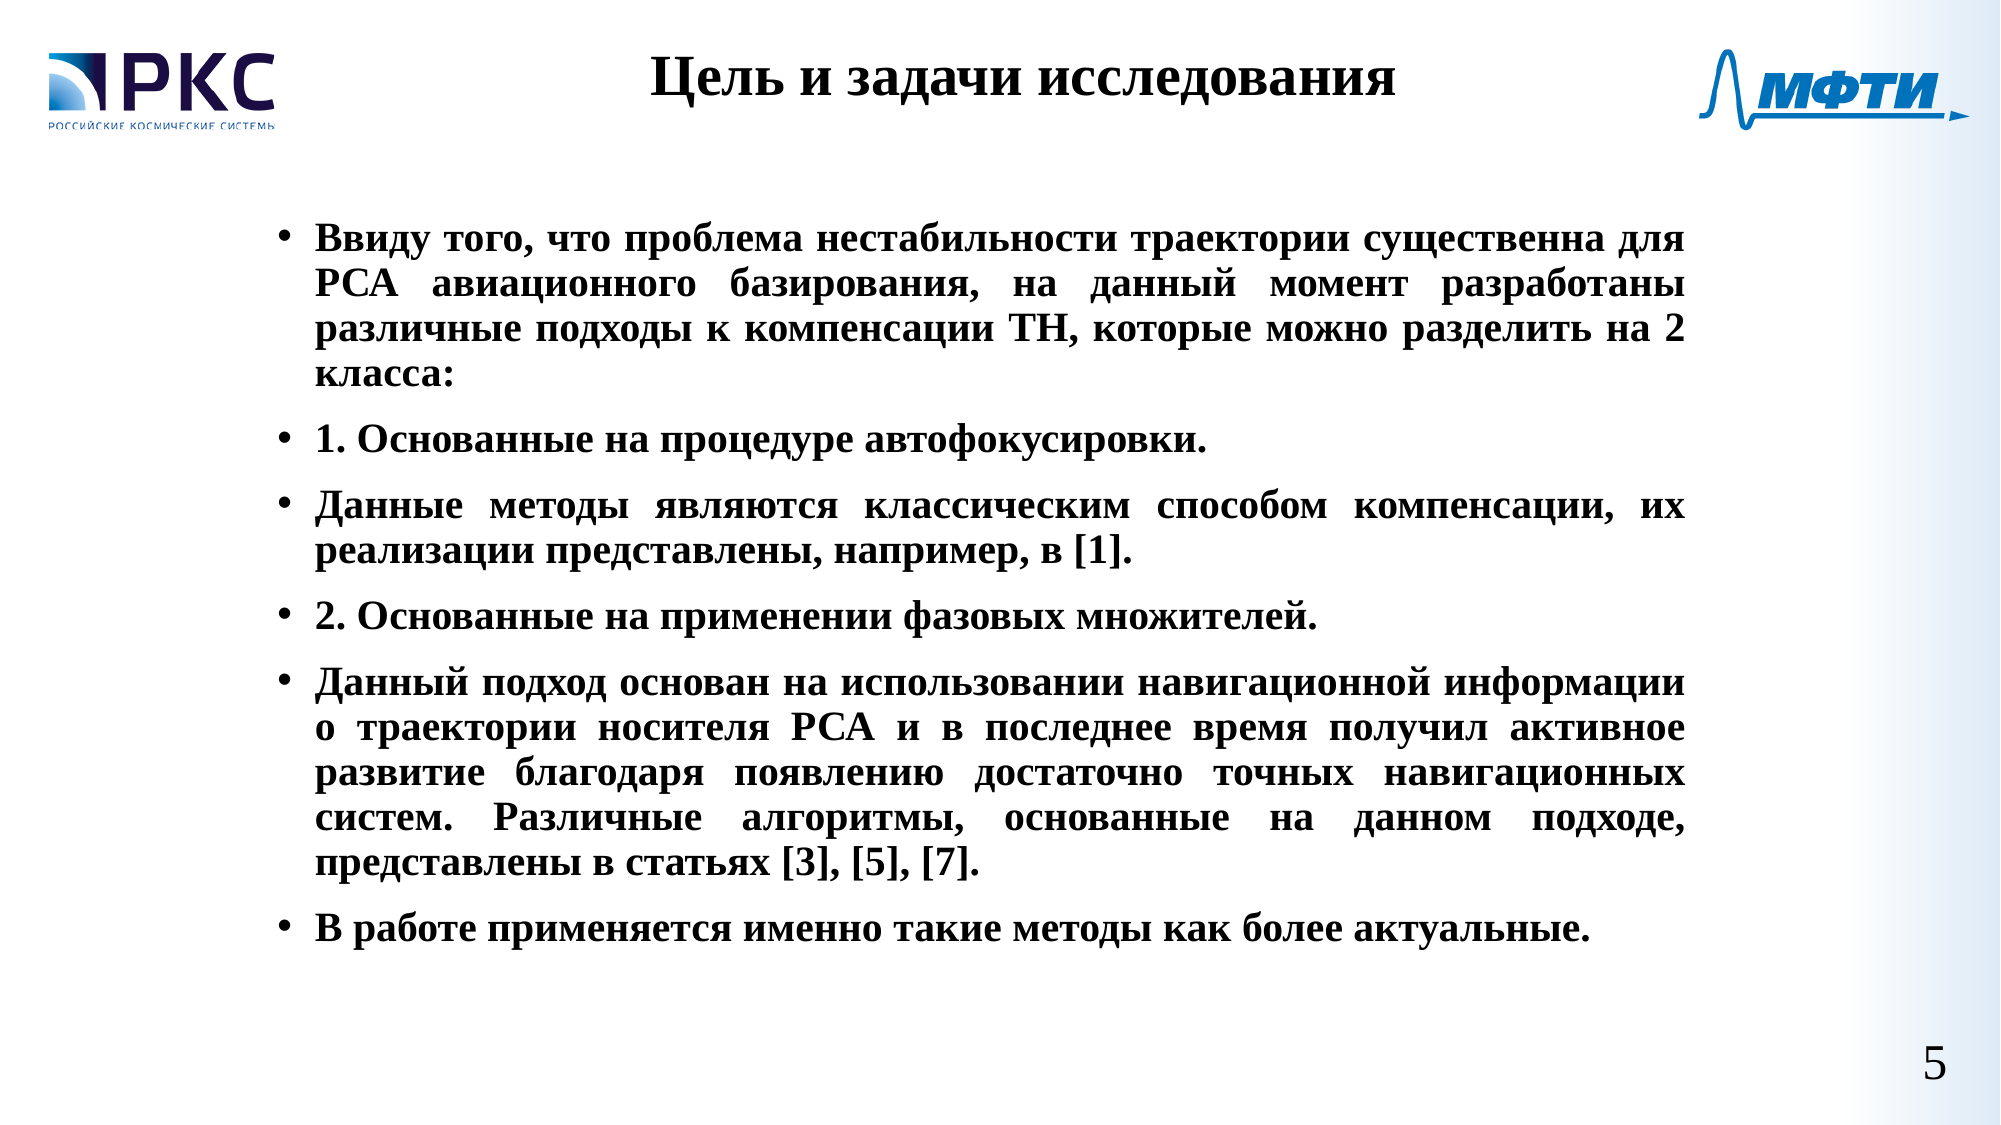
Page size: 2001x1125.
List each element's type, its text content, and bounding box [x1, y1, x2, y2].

text_box <номер> [1907, 1022, 2000, 1098]
picture [47, 51, 275, 130]
subtitle Ввиду того, что проблема нестабильности траектории существенна для РСА авиационного базирования, на данный момент разработаны различные подходы к компенсации ТН, которые можно разделить на 2 класса: 1. Основанные на процедуре автофокусировки. Данные методы являются классическим способом компенсации, их реализации представлены, например, в [1]. 2. Основанные на применении фазовых множителей. Данный подход основан на использовании навигационной информации о траектории носителя РСА и в последнее время получил активное развитие благодаря появлению достаточно точных навигационных систем. Различные алгоритмы, основанные на данном подходе, представлены в статьях [3], [5], [7]. В работе применяется именно такие методы как более актуальные. [262, 208, 1701, 992]
picture [1658, 0, 2000, 209]
text_box Цель и задачи исследования [442, 30, 1606, 167]
